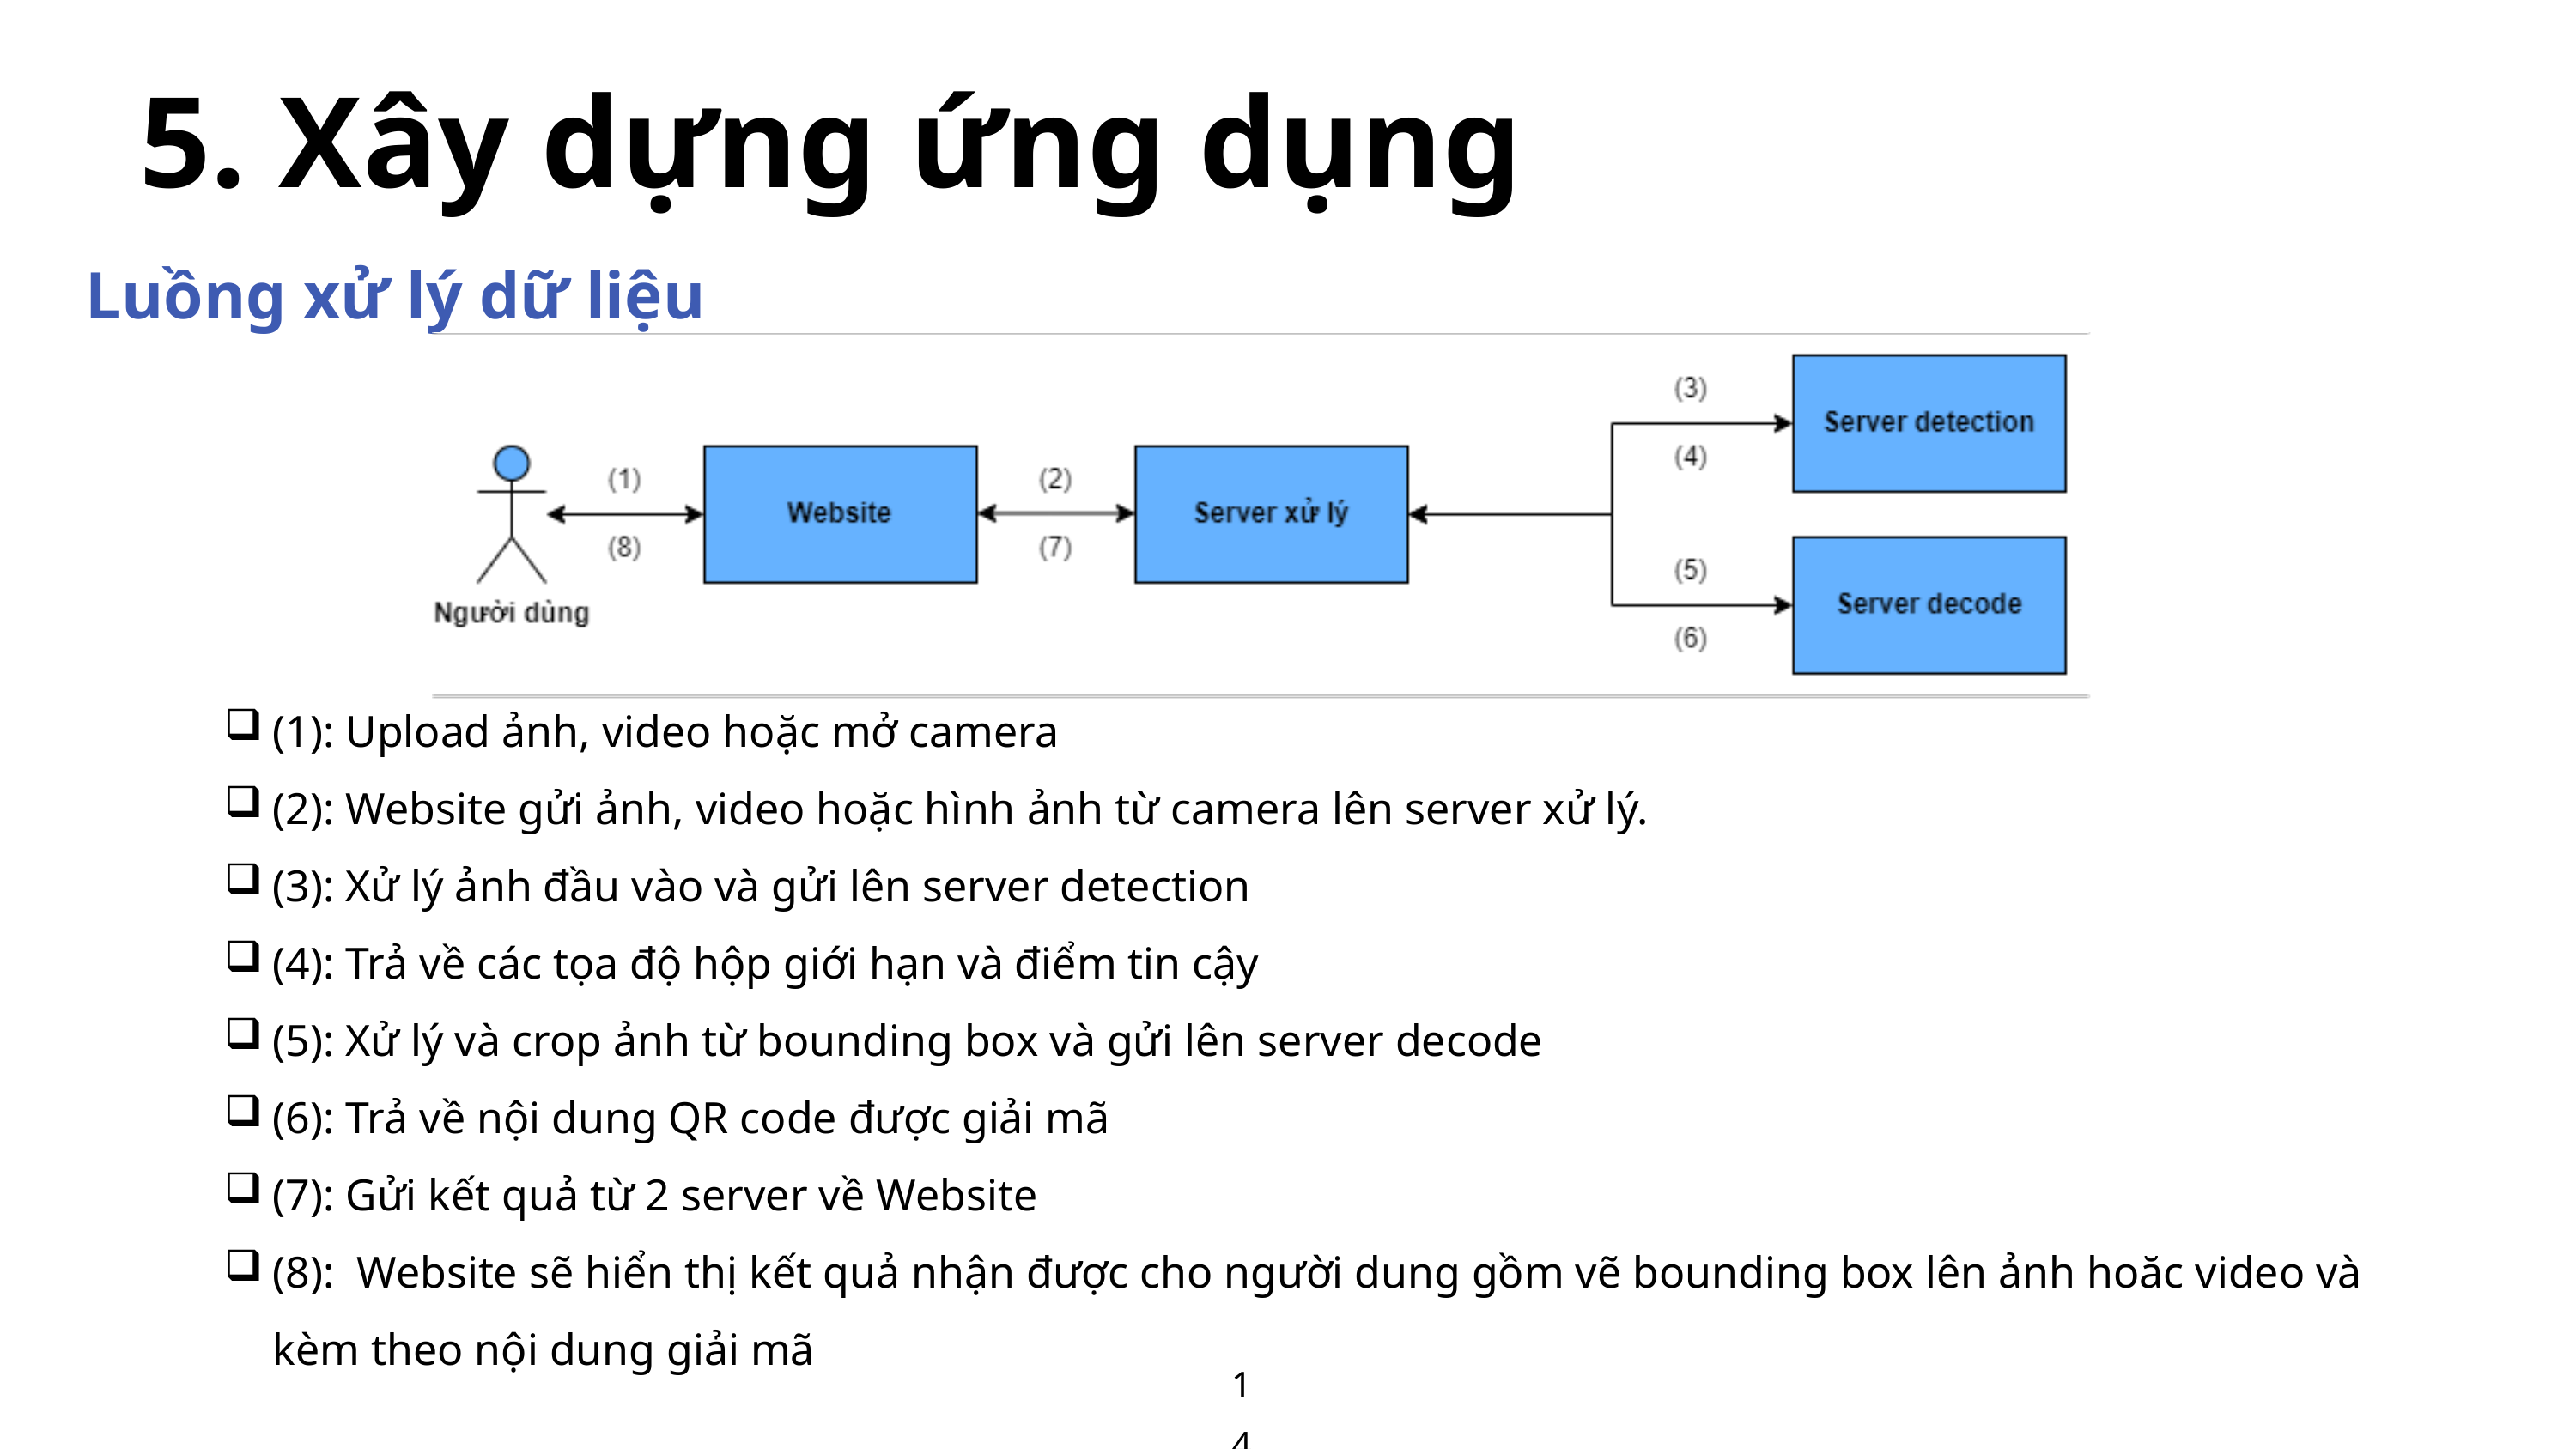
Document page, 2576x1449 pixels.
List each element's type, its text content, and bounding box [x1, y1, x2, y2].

text_box 14 [1221, 1380, 1262, 1449]
picture [431, 332, 2093, 700]
text_box Luồng xử lý dữ liệu [85, 215, 1228, 332]
text_box (1): Upload ảnh, video hoặc mở camera (2): Website gửi ảnh, video hoặc hình ảnh từ camera lên server xử lý. (3): Xử lý ảnh đầu vào và gửi lên server detection (4): Trả về các tọa độ hộp giới hạn và điểm tin cậy (5): Xử lý và crop ảnh từ bounding box và gửi lên server decode (6): Trả về nội dung QR code được giải mã (7): Gửi kết quả từ 2 server về Website (8): Website sẽ hiển thị kết quả nhận được cho người dung gồm vẽ bounding box lên ảnh hoăc video và kèm theo nội dung giải mã [211, 672, 2408, 1380]
text_box 5. Xây dựng ứng dụng [139, 32, 1623, 213]
